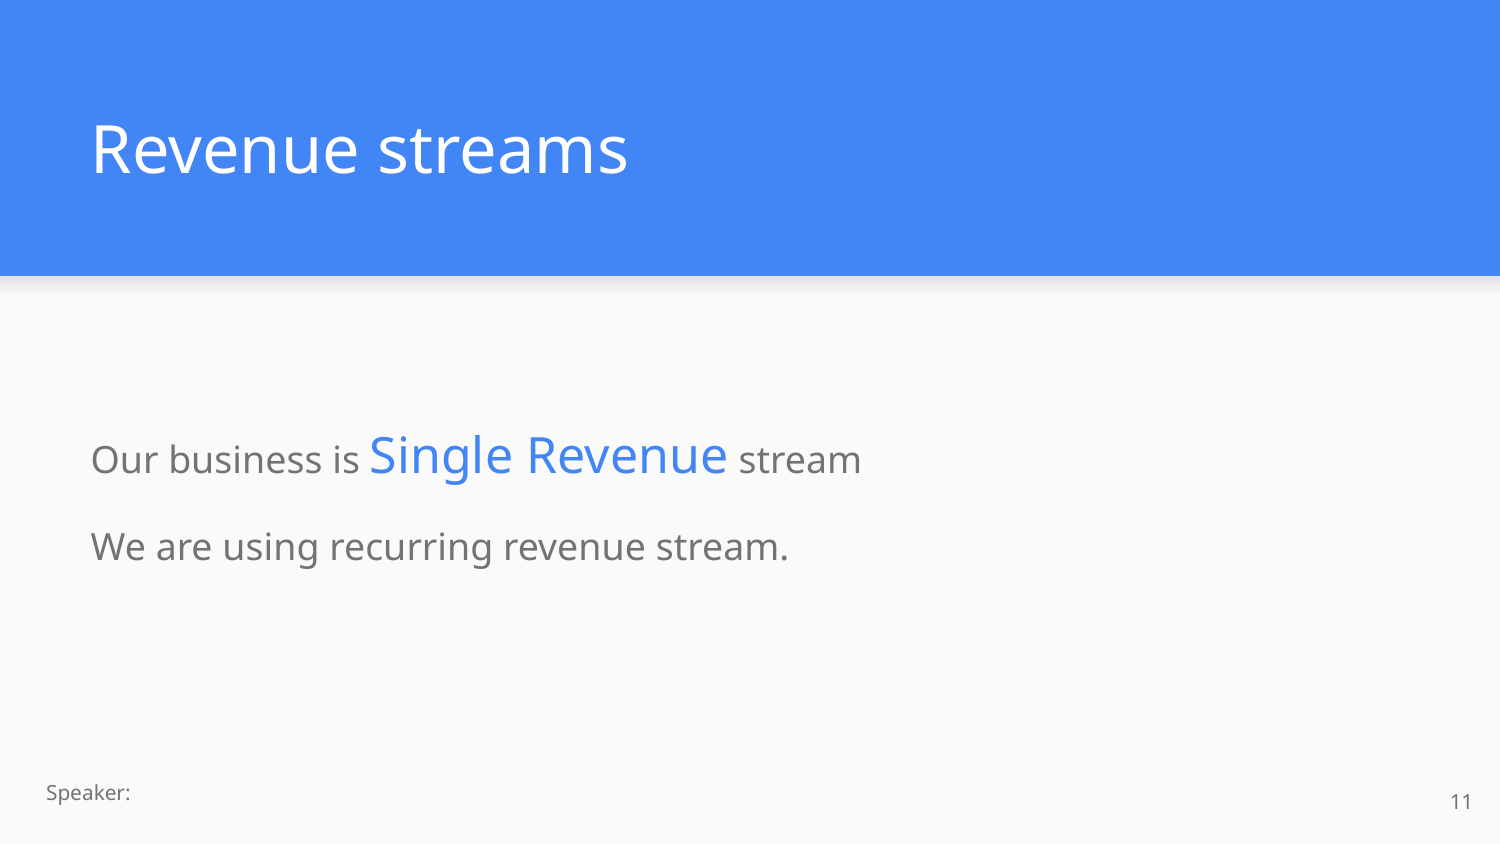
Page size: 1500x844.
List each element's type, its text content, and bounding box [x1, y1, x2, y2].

slide_number Speaker: [30, 759, 475, 824]
list Our business is Single Revenue stream We are using recurring revenue stream. [75, 399, 1425, 844]
slide_number ‹#› [1398, 770, 1489, 835]
title Revenue streams [75, 76, 1425, 202]
